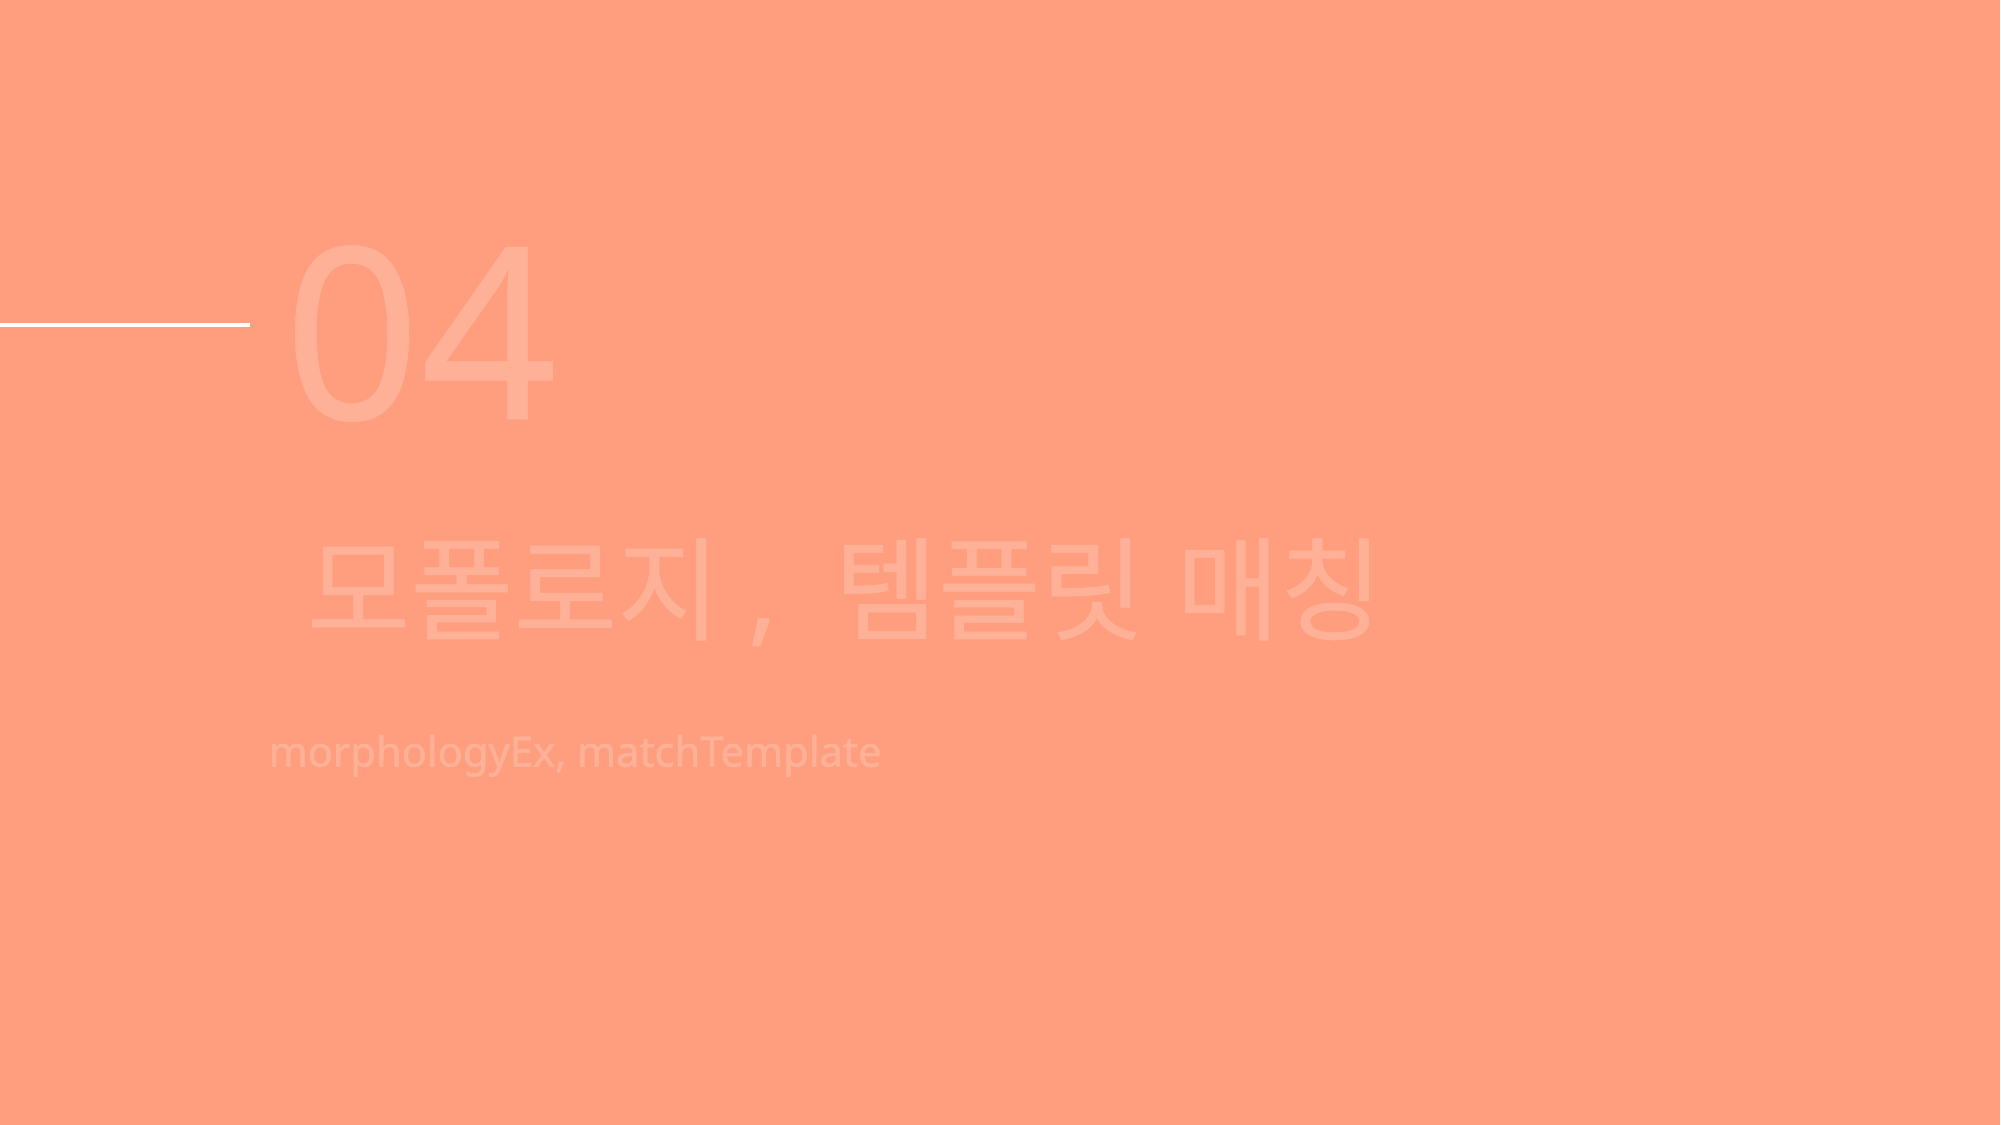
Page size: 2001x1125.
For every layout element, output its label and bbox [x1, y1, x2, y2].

text_box [0, 172, 569, 478]
text_box [266, 511, 1424, 784]
